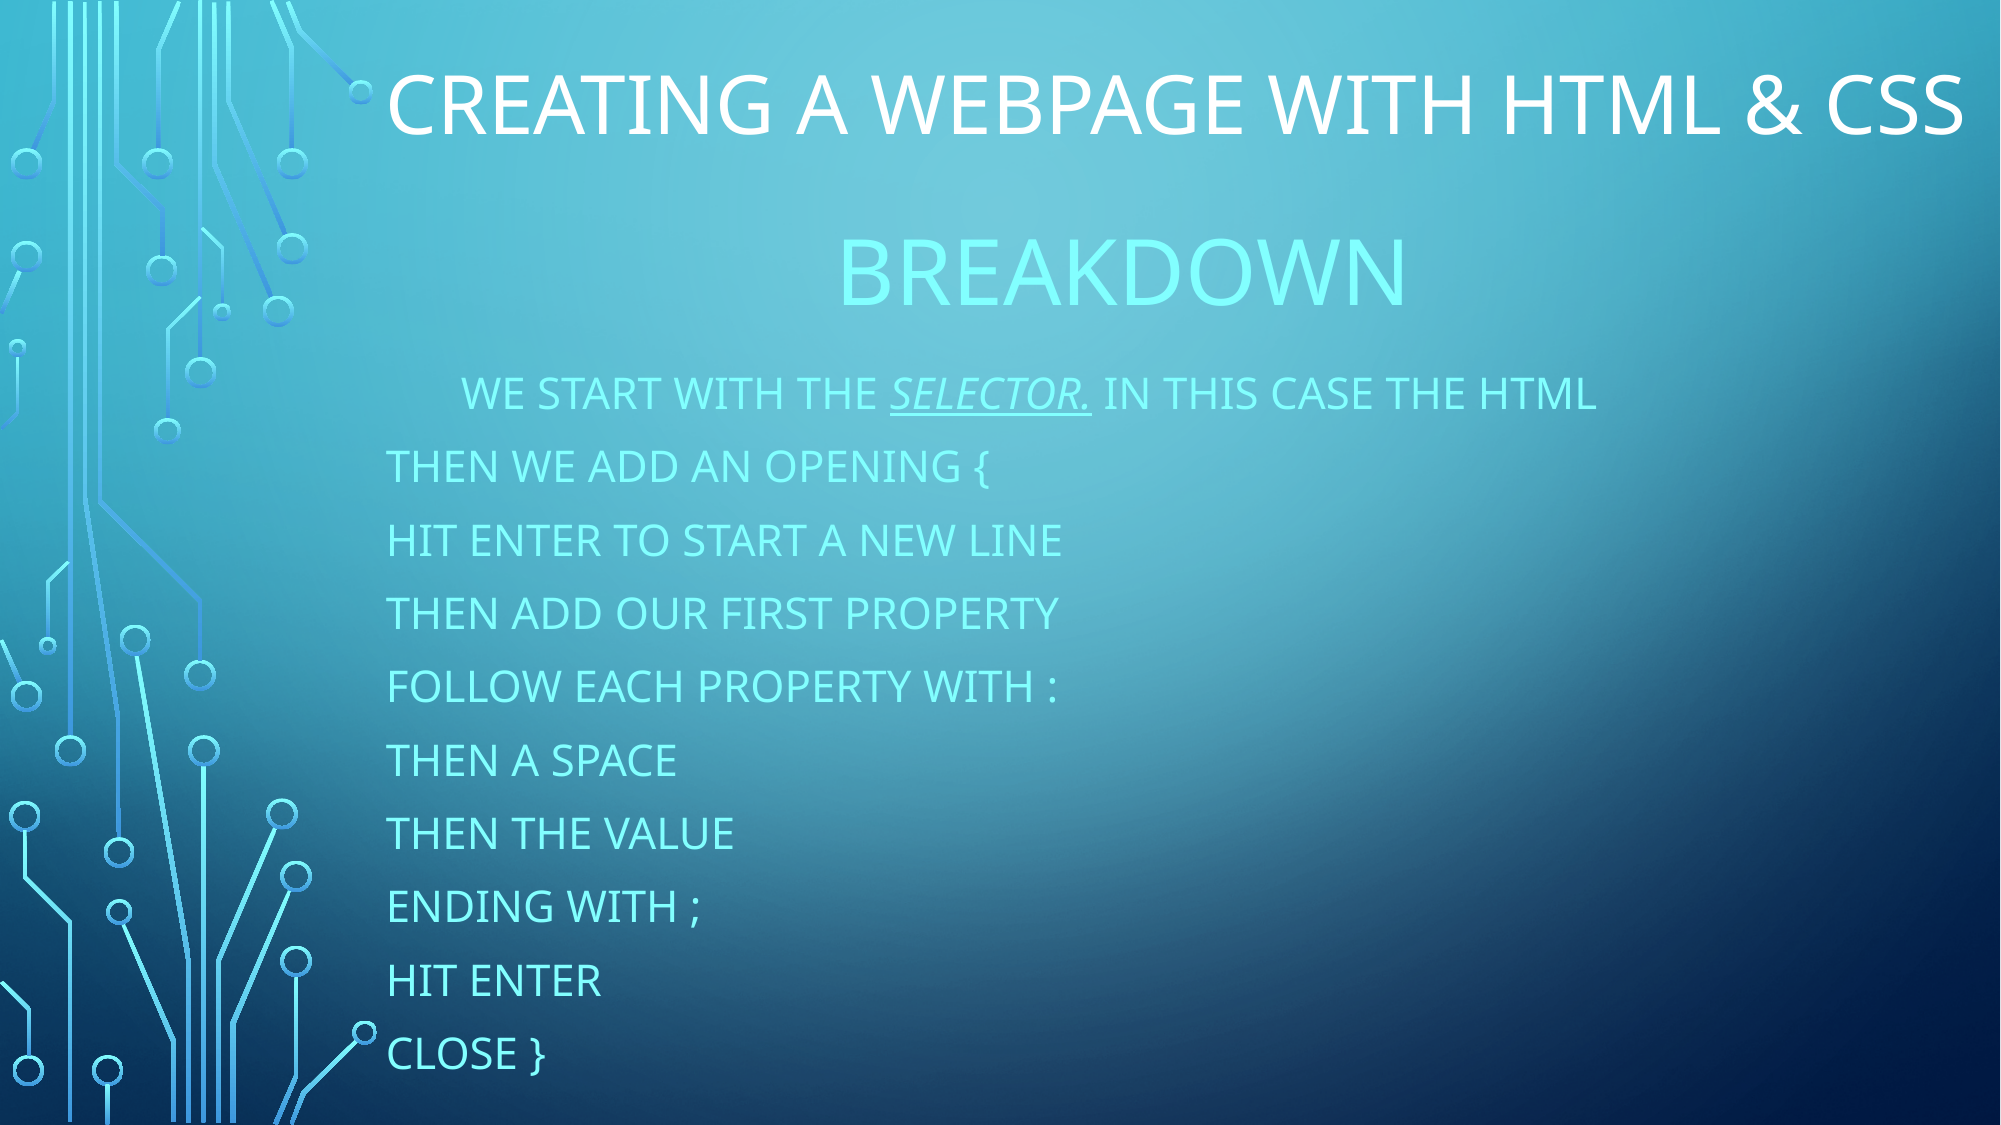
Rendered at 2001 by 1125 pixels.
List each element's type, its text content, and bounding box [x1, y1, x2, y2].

title CREATING A WEBPAGE WITH html & CSS [370, 0, 2000, 160]
subtitle Breakdown [370, 184, 2000, 348]
text_box We start with the selector. In this case the html Then we add an opening { Hit enter to start a new line Then add our first property Follow each property with : Then a space Then the value Ending with ; Hit enter Close } [370, 347, 1973, 1095]
